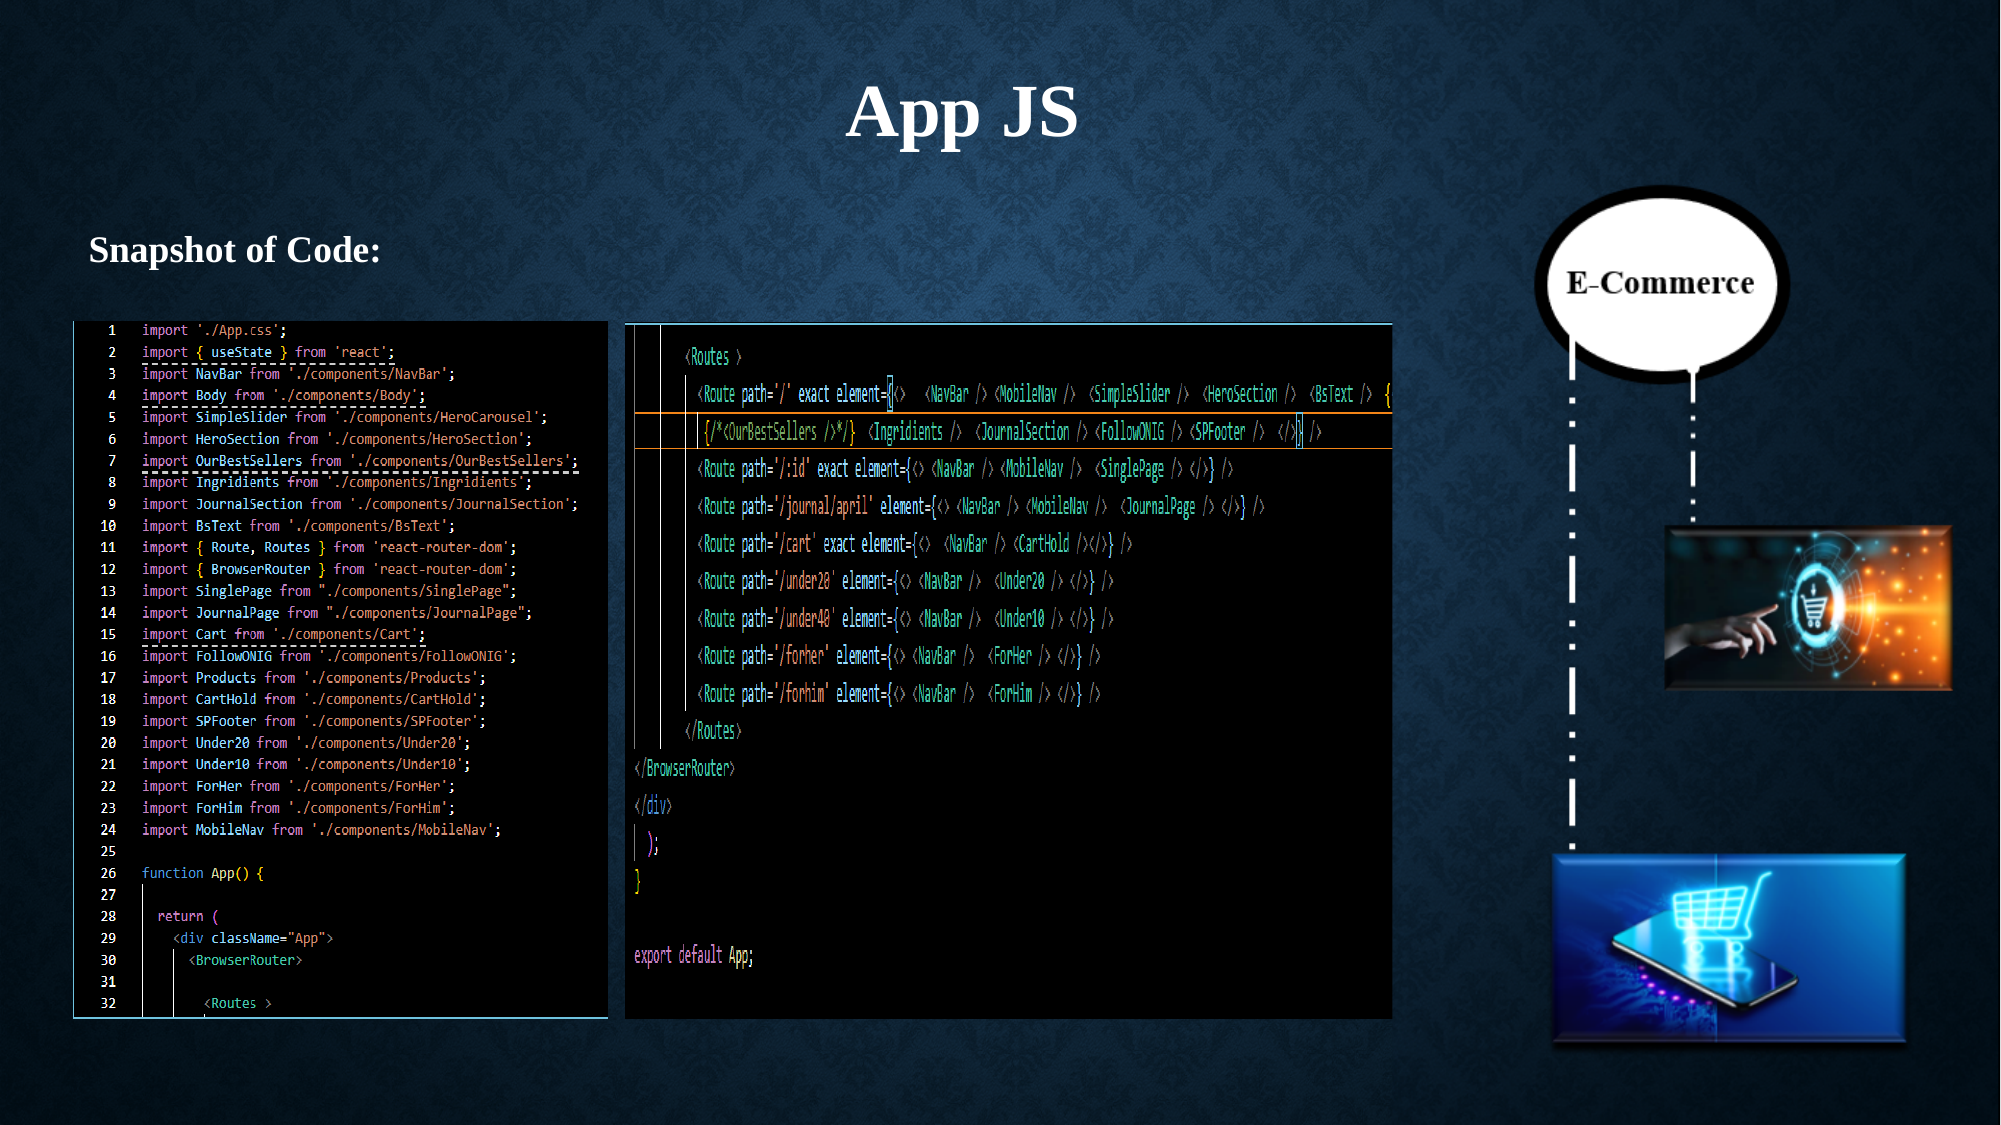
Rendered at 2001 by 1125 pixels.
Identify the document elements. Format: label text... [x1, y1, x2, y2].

text_box Snapshot of Code: [73, 217, 534, 278]
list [73, 321, 608, 1020]
picture [625, 0, 2000, 1125]
title App JS [113, 3, 1387, 221]
